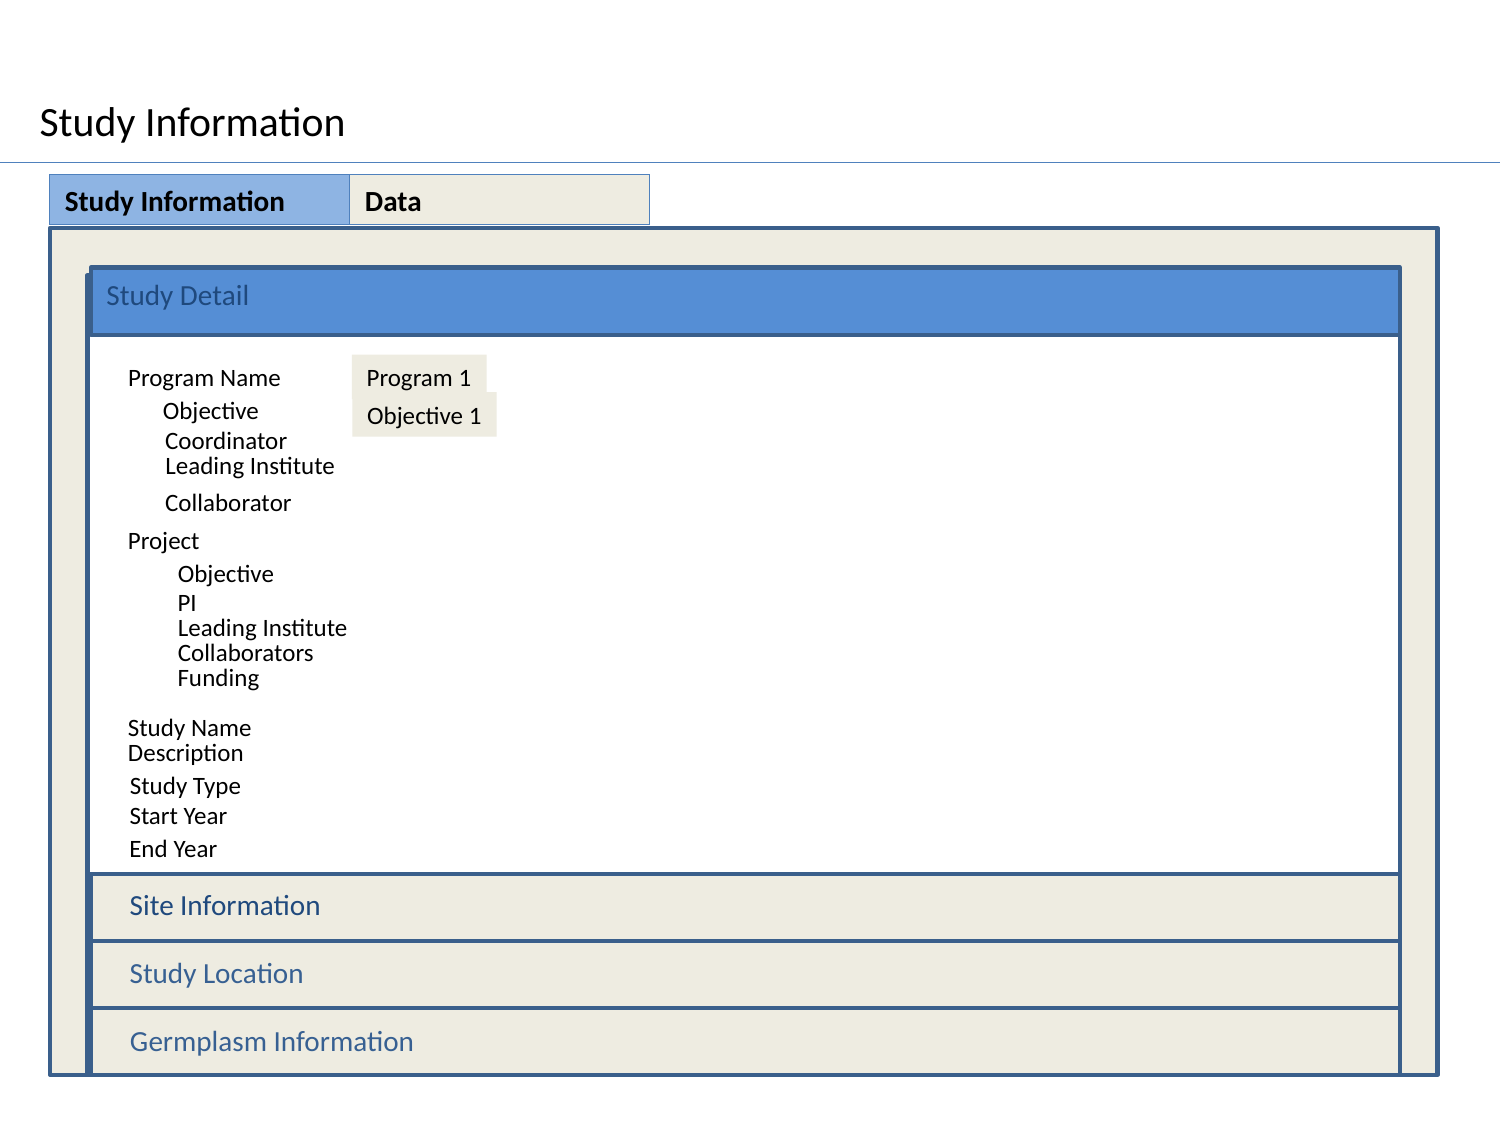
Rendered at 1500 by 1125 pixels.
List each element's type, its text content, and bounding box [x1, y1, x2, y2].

text_box Data [349, 174, 650, 225]
text_box Objective [148, 387, 275, 433]
text_box Start Year [114, 792, 243, 837]
text_box [85, 273, 1402, 1077]
text_box Description [113, 729, 260, 775]
text_box [89, 265, 1402, 337]
text_box Project [113, 517, 215, 562]
text_box Collaborator [150, 479, 307, 525]
text_box End Year [114, 825, 233, 870]
text_box Study Name [113, 704, 273, 750]
text_box Funding [162, 654, 275, 700]
text_box [89, 872, 1402, 943]
text_box Study Type [115, 762, 262, 808]
text_box Germplasm Information [115, 1014, 430, 1065]
text_box Objective 1 [352, 392, 497, 437]
text_box Study Information [49, 174, 349, 225]
text_box Site Information [114, 878, 336, 929]
text_box Objective [163, 549, 290, 595]
text_box Program Name [113, 354, 302, 400]
text_box [48, 226, 1440, 1077]
text_box [89, 1010, 1402, 1077]
text_box Study Information [24, 87, 850, 153]
text_box Study Detail [91, 269, 265, 319]
text_box Study Location [114, 947, 319, 998]
text_box Collaborators [163, 629, 329, 675]
text_box [89, 943, 1402, 1010]
text_box PI [162, 579, 212, 625]
text_box Coordinator [150, 417, 303, 442]
text_box Leading Institute [150, 442, 351, 487]
text_box Leading Institute [163, 604, 363, 650]
text_box Program 1 [351, 354, 487, 400]
